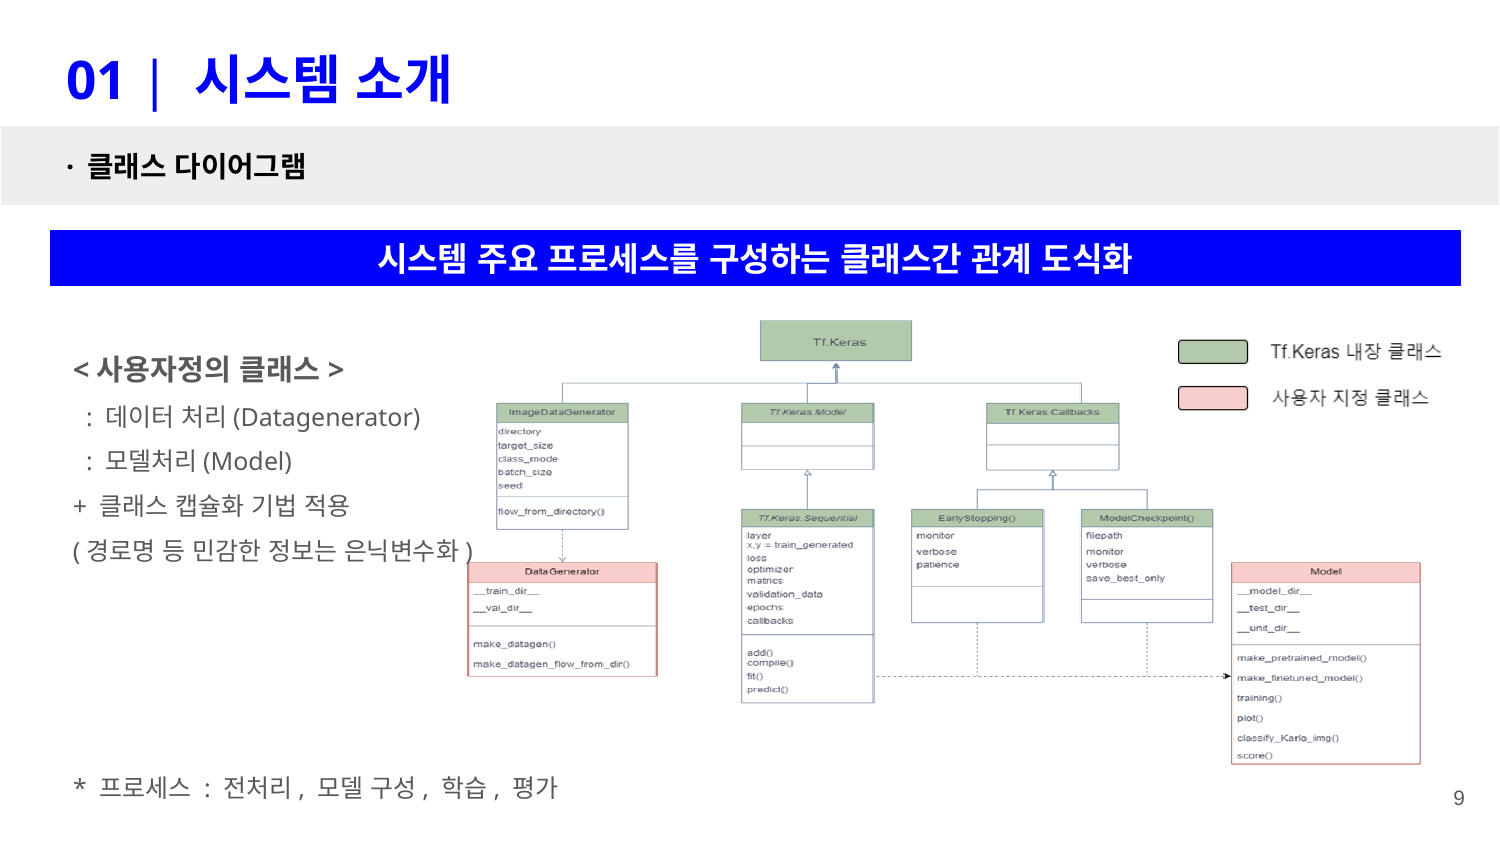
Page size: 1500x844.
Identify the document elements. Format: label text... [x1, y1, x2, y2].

slide_number 9 [1389, 764, 1480, 830]
text_box <사용자정의 클래스> : 데이터 처리(Datagenerator) : 모델처리(Model) + 클래스 캡슐화 기법 적용 (경로명 등 민감한 정보는 은닉변수화) [57, 318, 418, 626]
text_box [0, 125, 1500, 206]
picture [423, 305, 1461, 778]
text_box 시스템 주요 프로세스를 구성하는 클래스간 관계 도식화 [51, 230, 1460, 286]
text_box * 프로세스 : 전처리, 모델 구성, 학습, 평가 [58, 742, 662, 818]
title 01 | 시스템 소개 [51, 31, 1449, 125]
title · 클래스 다이어그램 [51, 133, 1480, 198]
